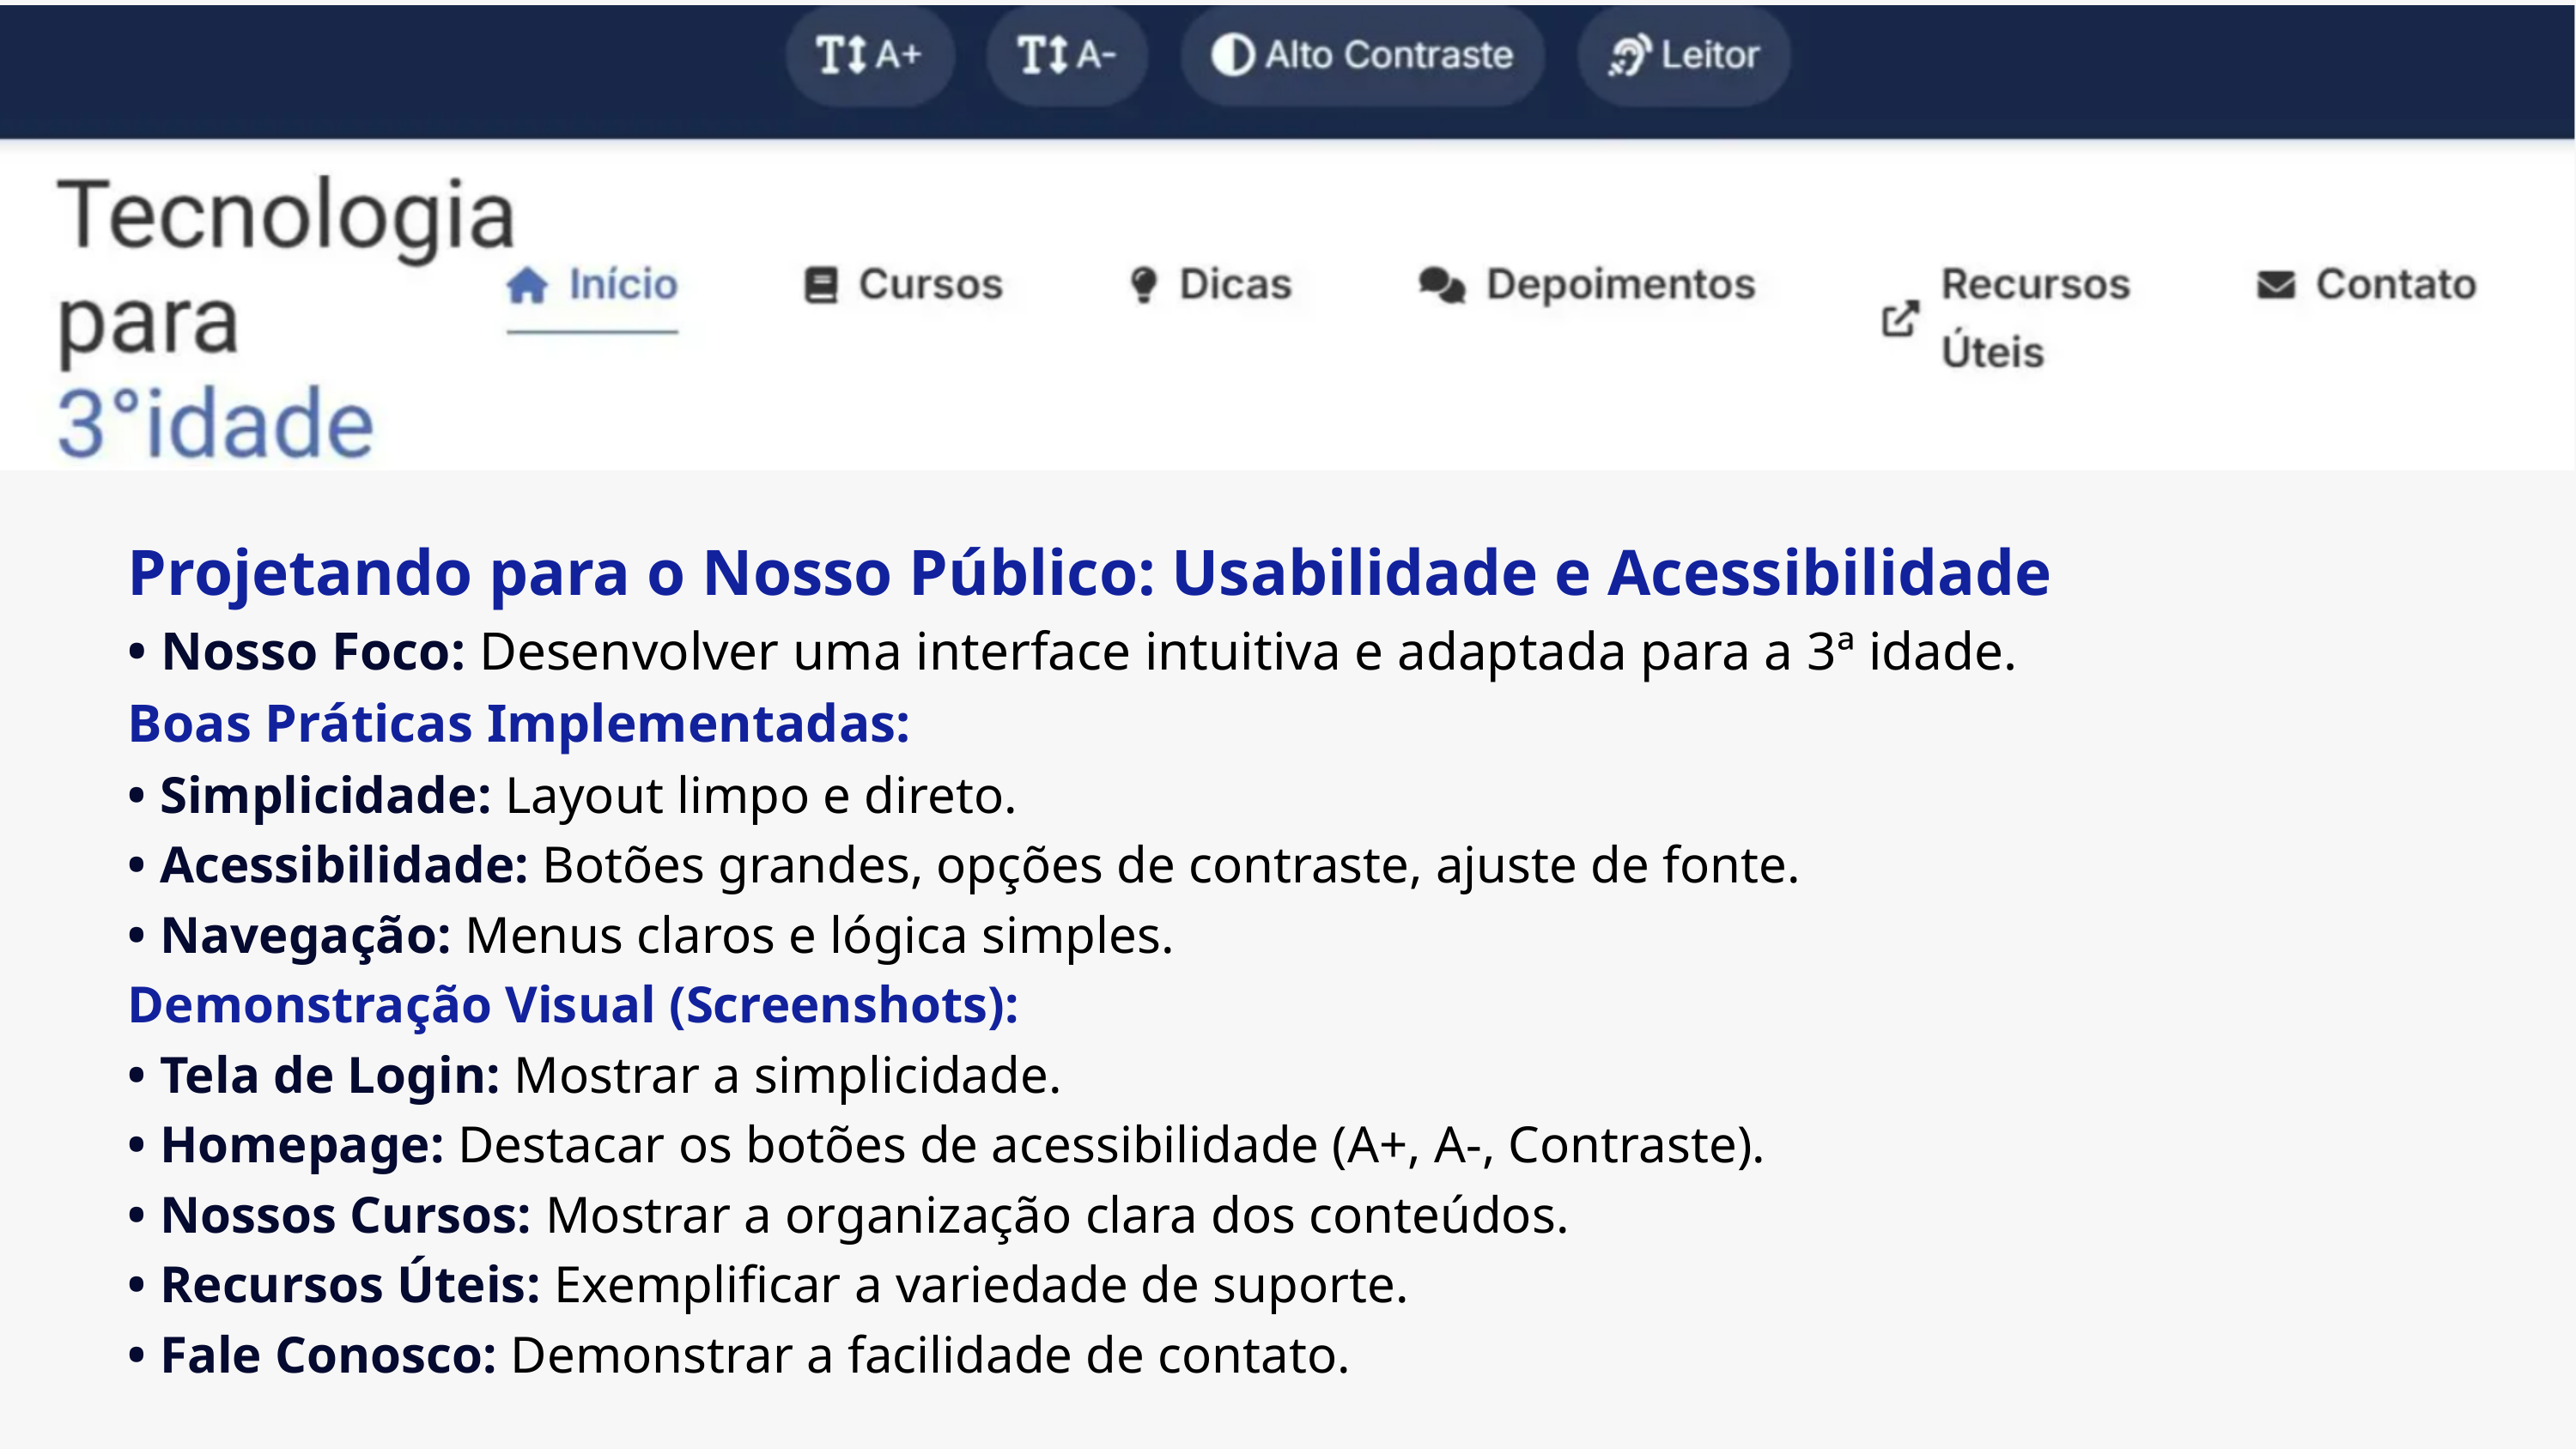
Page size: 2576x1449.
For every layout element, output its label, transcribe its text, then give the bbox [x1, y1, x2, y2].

text_box [0, 5, 2575, 470]
text_box Projetando para o Nosso Público: Usabilidade e Acessibilidade • Nosso Foco: Desenvolver uma interface intuitiva e adaptada para a 3ª idade. Boas Práticas Implementadas: • Simplicidade: Layout limpo e direto. • Acessibilidade: Botões grandes, opções de contraste, ajuste de fonte. • Navegação: Menus claros e lógica simples. Demonstração Visual (Screenshots): • Tela de Login: Mostrar a simplicidade. • Homepage: Destacar os botões de acessibilidade (A+, A-, Contraste). • Nossos Cursos: Mostrar a organização clara dos conteúdos. • Recursos Úteis: Exemplificar a variedade de suporte. • Fale Conosco: Demonstrar a facilidade de contato. [127, 520, 2432, 1384]
